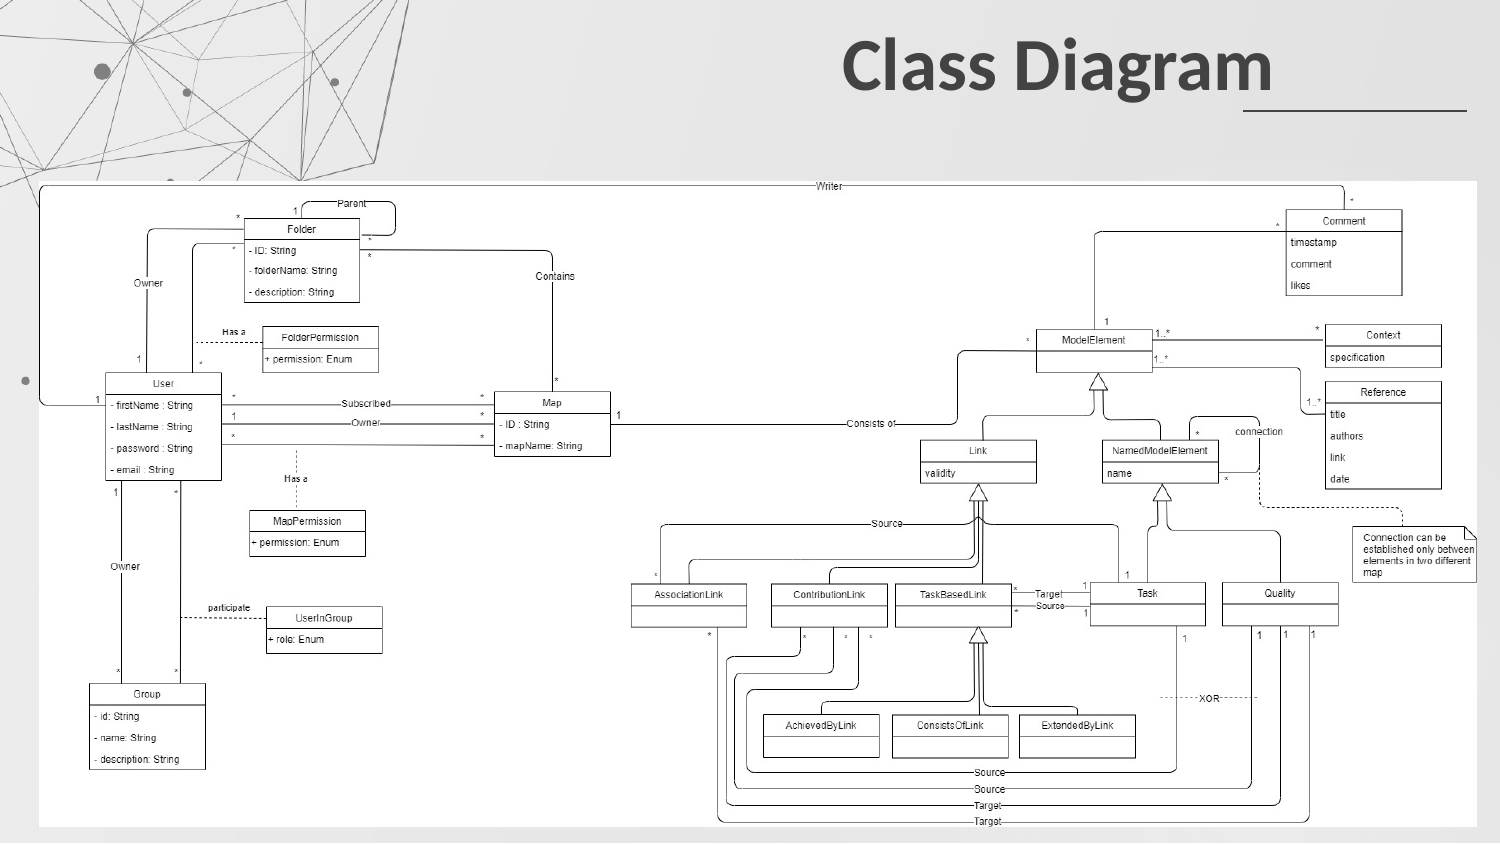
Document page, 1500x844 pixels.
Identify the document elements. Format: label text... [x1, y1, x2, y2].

picture [0, 0, 1500, 844]
title Class Diagram [617, 13, 1500, 121]
